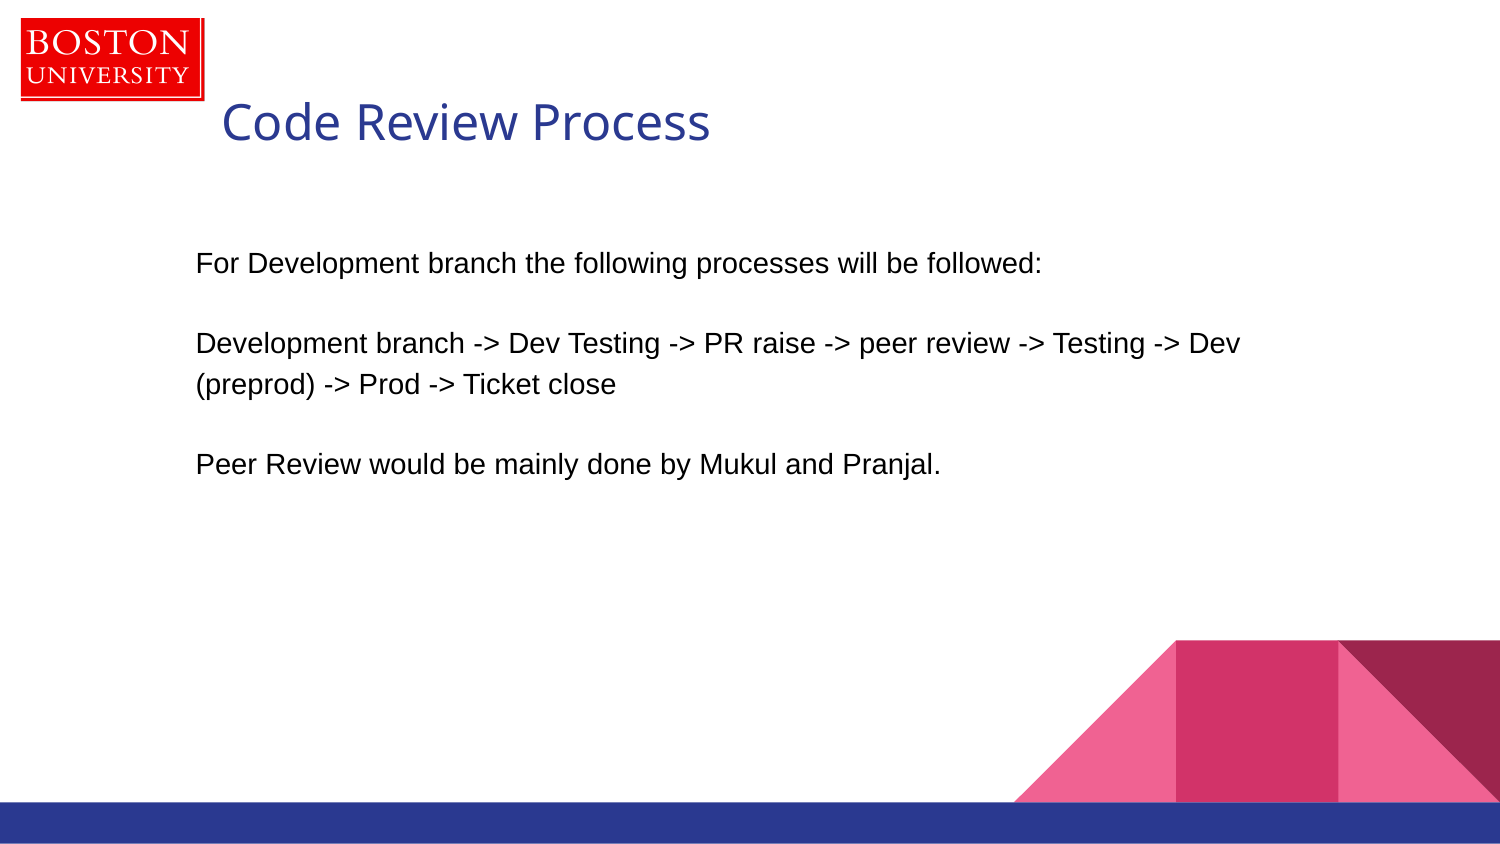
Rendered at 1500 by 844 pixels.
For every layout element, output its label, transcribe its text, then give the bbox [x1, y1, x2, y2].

title Code Review Process [206, 66, 1500, 167]
picture [20, 18, 233, 138]
list For Development branch the following processes will be followed: Development branch -> Dev Testing -> PR raise -> peer review -> Testing -> Dev (preprod) -> Prod -> Ticket close Peer Review would be mainly done by Mukul and Pranjal. [30, 188, 1285, 737]
